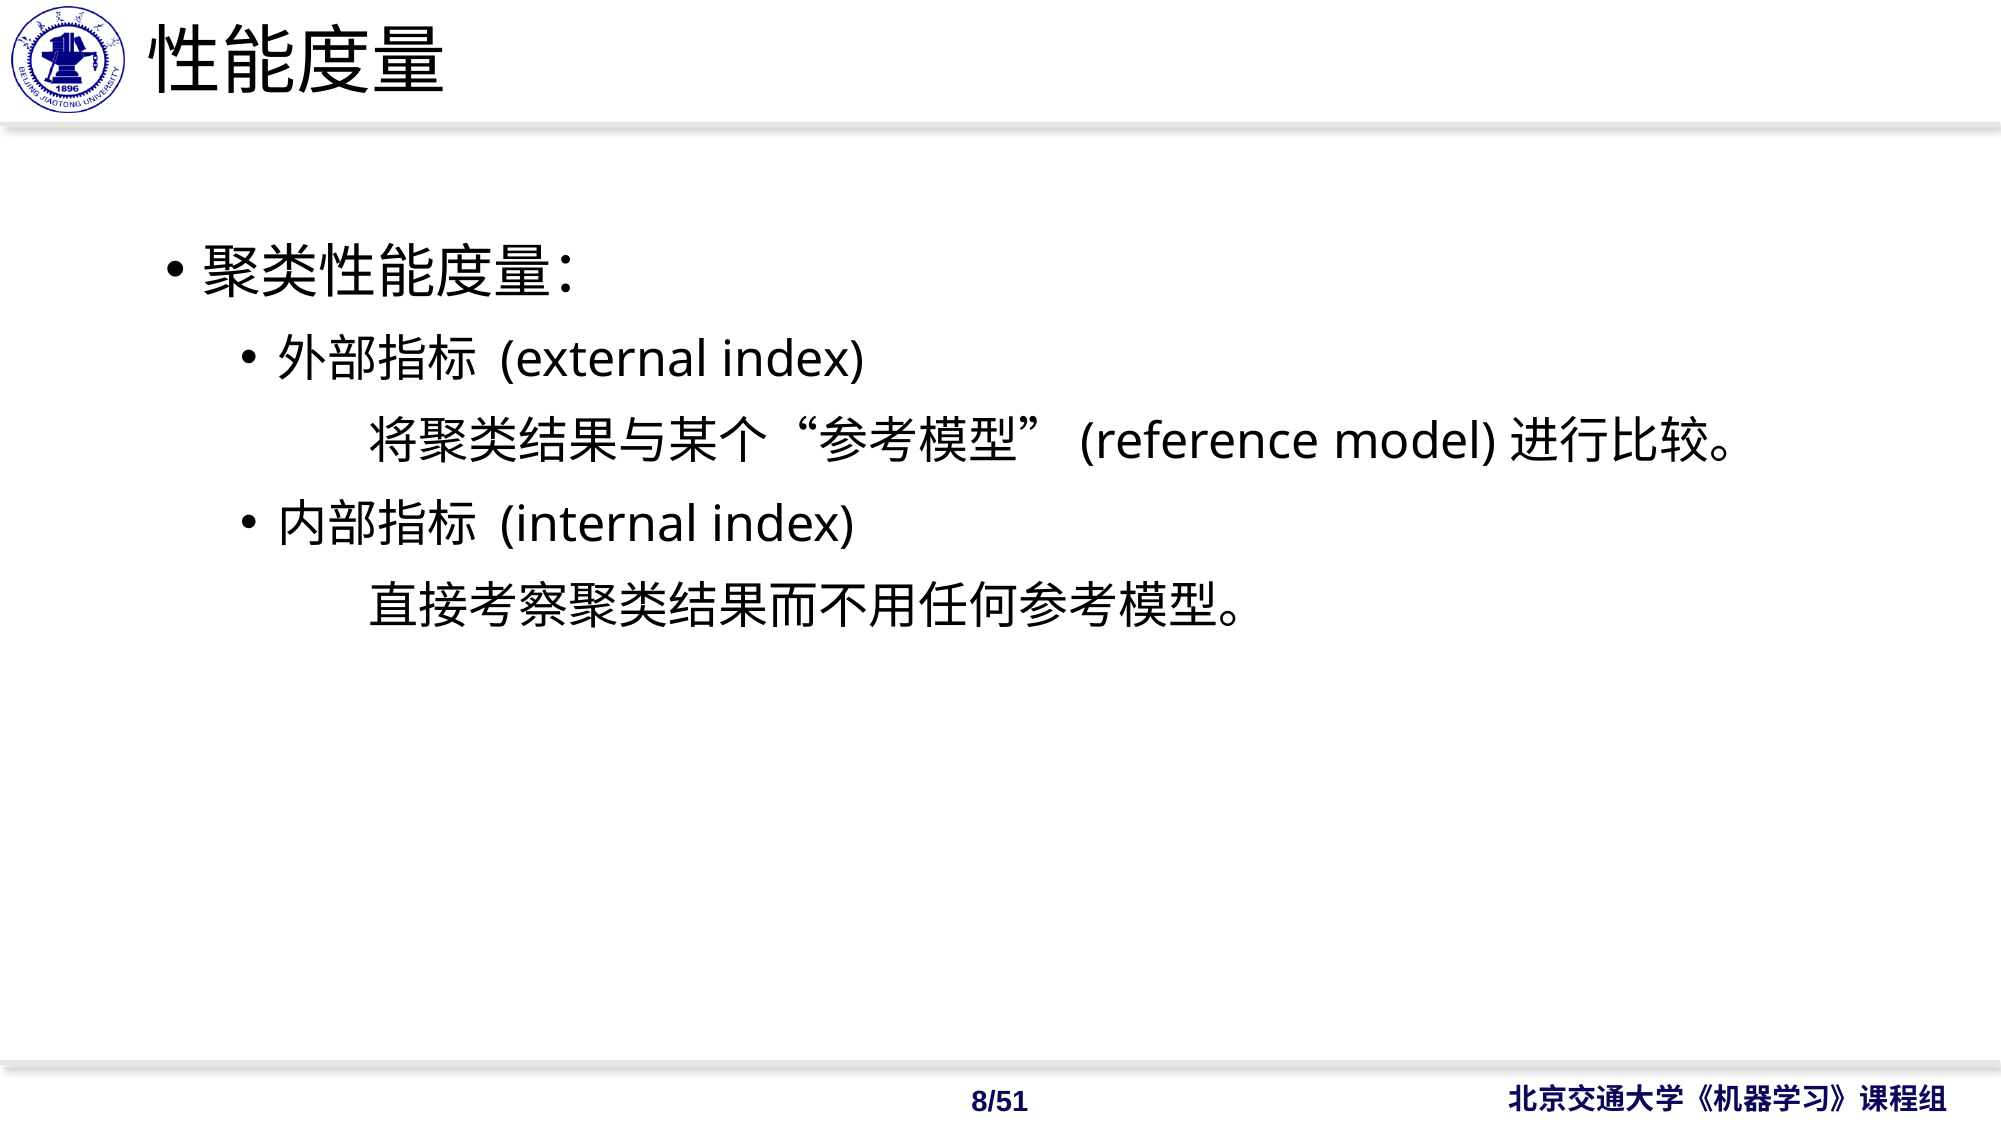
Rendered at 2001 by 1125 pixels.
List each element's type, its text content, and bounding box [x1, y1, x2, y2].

picture [11, 6, 125, 113]
title 性能度量 [131, 24, 1419, 103]
list 聚类性能度量： 外部指标 (external index) 将聚类结果与某个“参考模型”(reference model)进行比较。 内部指标 (internal index) 直接考察聚类结果而不用任何参考模型。 [150, 212, 1863, 888]
